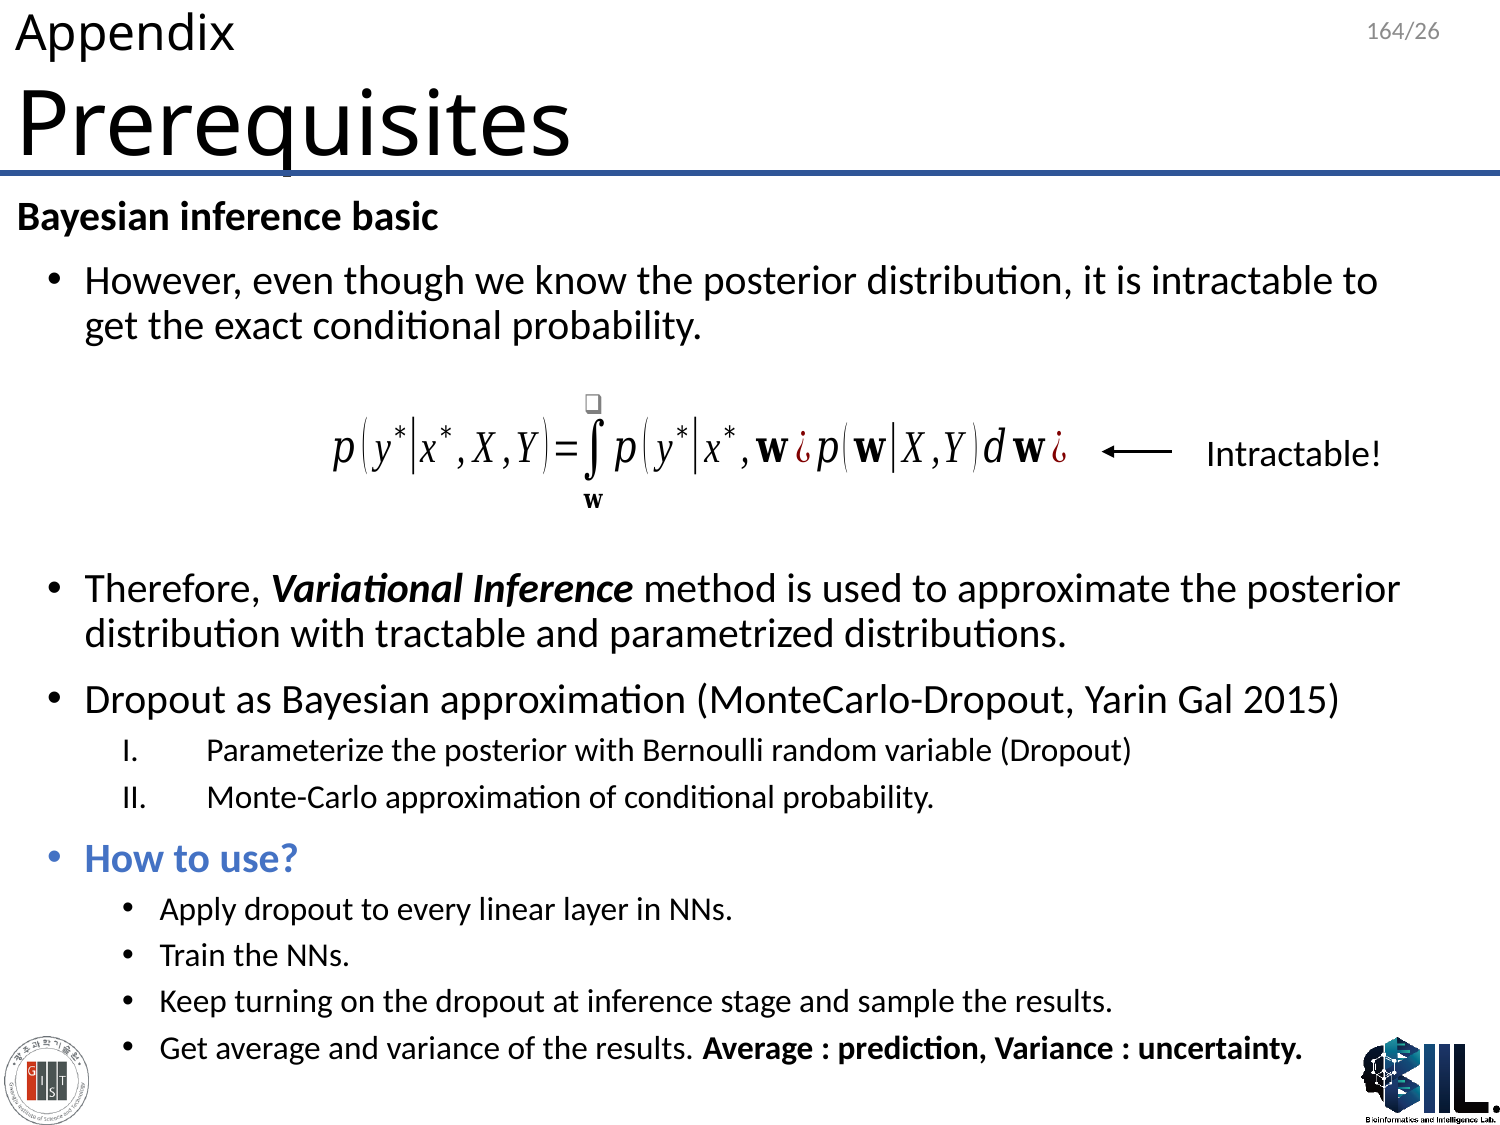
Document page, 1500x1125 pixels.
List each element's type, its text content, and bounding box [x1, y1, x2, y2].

picture [1361, 1037, 1500, 1125]
text_box Prerequisites [0, 176, 1238, 183]
picture [4, 1036, 89, 1125]
text_box Prerequisites [0, 68, 1238, 170]
slide_number 164/26 [1117, 0, 1455, 60]
text_box However, even though we know the posterior distribution, it is intractable to get the exact conditional probability. Therefore, Variational Inference method is used to approximate the posterior distribution with tractable and parametrized distributions. Dropout as Bayesian approximation (MonteCarlo-Dropout, Yarin Gal 2015) Parameterize the posterior with Bernoulli random variable (Dropout) Monte-Carlo approximation of conditional probability. How to use? Apply dropout to every linear layer in NNs. Train the NNs. Keep turning on the dropout at inference stage and sample the results. Get average and variance of the results. Average : prediction, Variance : uncertainty. [32, 250, 1447, 1097]
text_box Appendix [0, 0, 602, 69]
text_box Intractable! [1191, 421, 1398, 482]
text_box Bayesian inference basic [2, 181, 455, 247]
